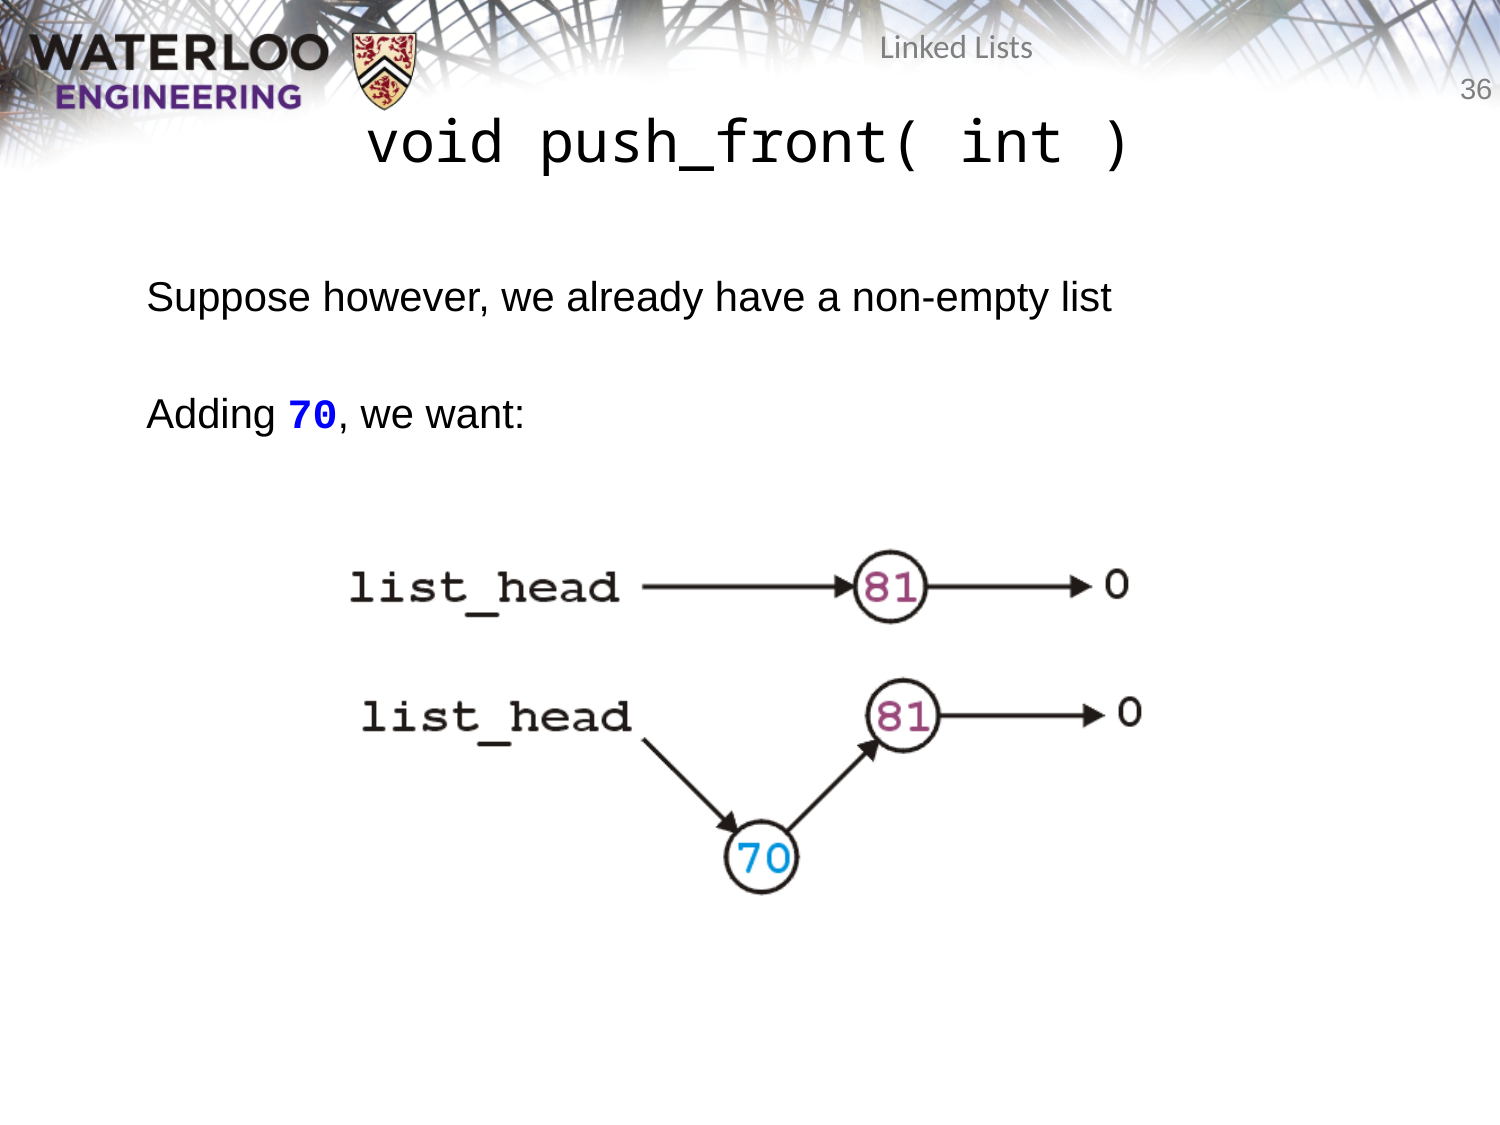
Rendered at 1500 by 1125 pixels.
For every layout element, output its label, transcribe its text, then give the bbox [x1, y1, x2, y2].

picture [0, 0, 1500, 1125]
list Suppose however, we already have a non-empty list Adding 70, we want: [74, 262, 1426, 1006]
title void push_front( int ) [74, 44, 1426, 233]
